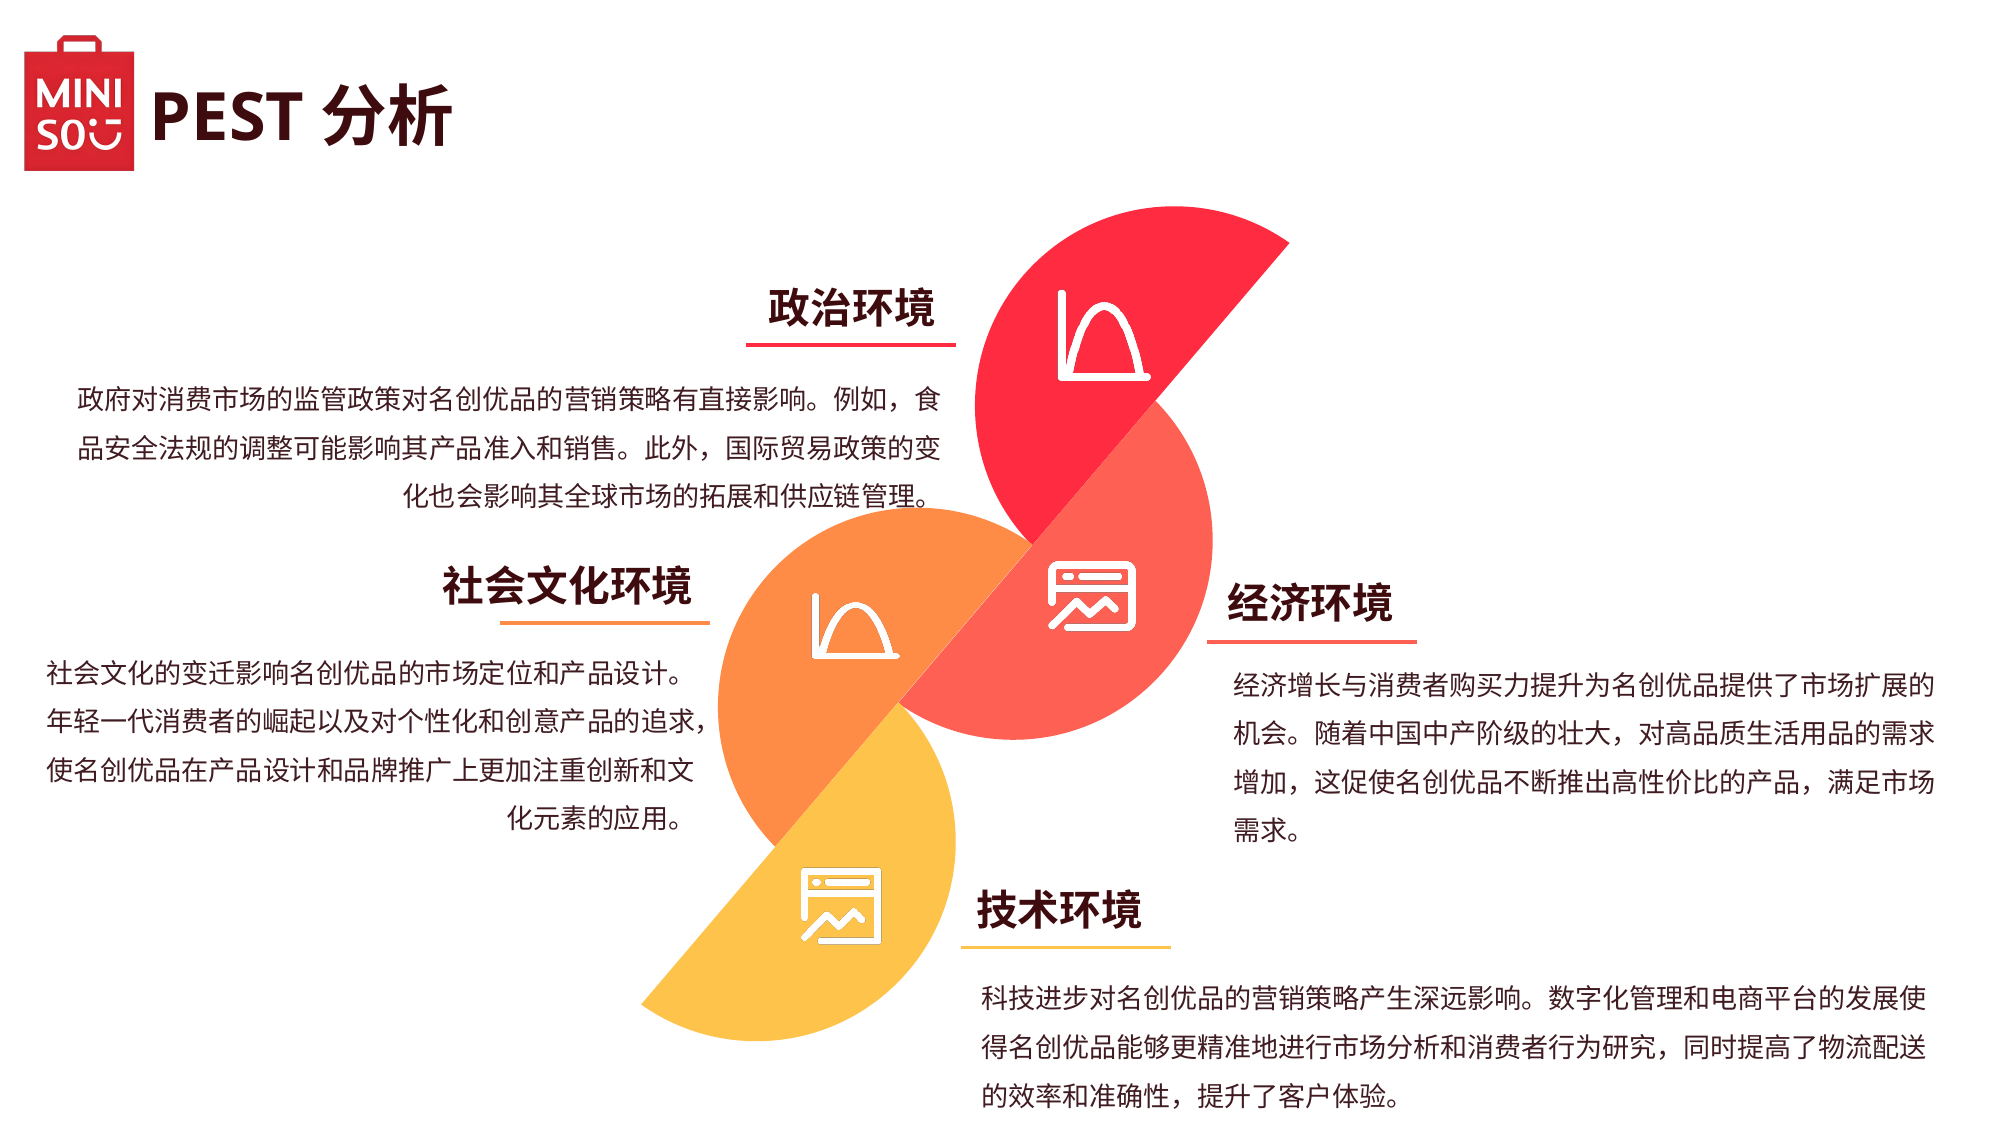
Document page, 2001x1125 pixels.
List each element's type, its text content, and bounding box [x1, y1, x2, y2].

text_box [717, 507, 1033, 847]
text_box [900, 400, 1213, 740]
text_box 政府对消费市场的监管政策对名创优品的营销策略有直接影响。例如，食品安全法规的调整可能影响其产品准入和销售。此外，国际贸易政策的变化也会影响其全球市场的拓展和供应链管理。 [46, 358, 957, 482]
picture [1044, 549, 1141, 644]
text_box [974, 206, 1290, 543]
picture [796, 861, 886, 951]
picture [22, 35, 136, 173]
picture [1053, 285, 1156, 386]
text_box 社会文化的变迁影响名创优品的市场定位和产品设计。年轻一代消费者的崛起以及对个性化和创意产品的追求，使名创优品在产品设计和品牌推广上更加注重创新和文化元素的应用。 [19, 632, 710, 897]
text_box [641, 702, 956, 1042]
text_box 政治环境 [318, 268, 951, 345]
text_box 社会文化环境 [109, 546, 709, 623]
text_box 经济增长与消费者购买力提升为名创优品提供了市场扩展的机会。随着中国中产阶级的壮大，对高品质生活用品的需求增加，这促使名创优品不断推出高性价比的产品，满足市场需求。 [1218, 644, 1965, 871]
picture [807, 590, 904, 663]
text_box 科技进步对名创优品的营销策略产生深远影响。数字化管理和电商平台的发展使得名创优品能够更精准地进行市场分析和消费者行为研究，同时提高了物流配送的效率和准确性，提升了客户体验。 [966, 957, 1943, 1097]
text_box PEST分析 [136, 47, 2000, 166]
text_box 技术环境 [961, 871, 1708, 947]
text_box 经济环境 [1212, 564, 1829, 640]
